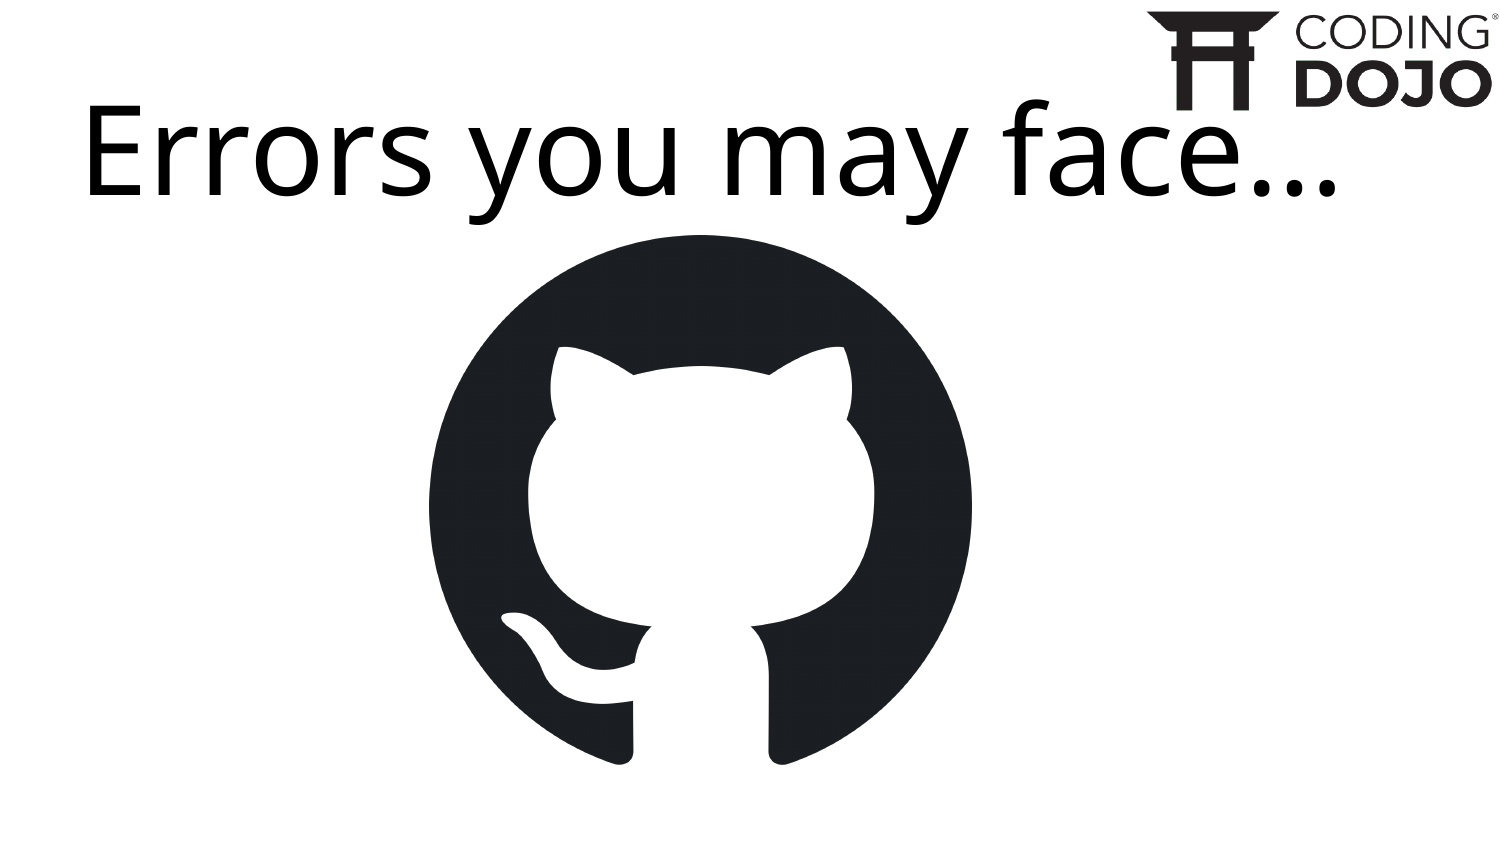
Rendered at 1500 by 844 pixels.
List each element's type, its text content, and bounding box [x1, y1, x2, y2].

text_box Errors you may face… [78, 70, 1421, 153]
picture [429, 235, 972, 779]
picture [1145, 10, 1500, 112]
